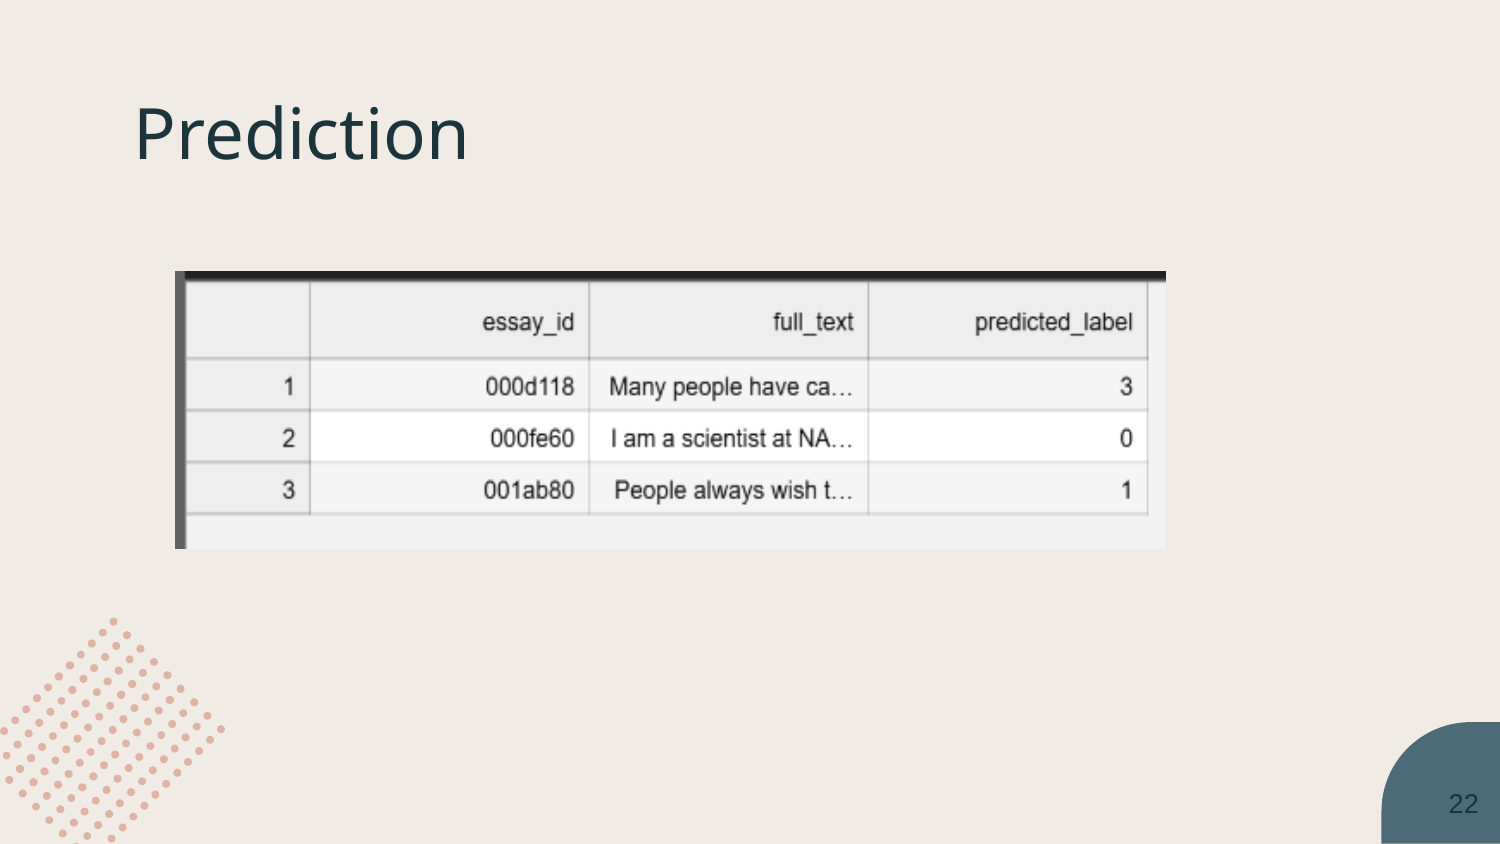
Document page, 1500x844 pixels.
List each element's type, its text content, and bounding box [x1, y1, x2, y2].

title Prediction [118, 90, 1382, 196]
slide_number 22 [1403, 779, 1494, 844]
picture [175, 271, 1166, 549]
